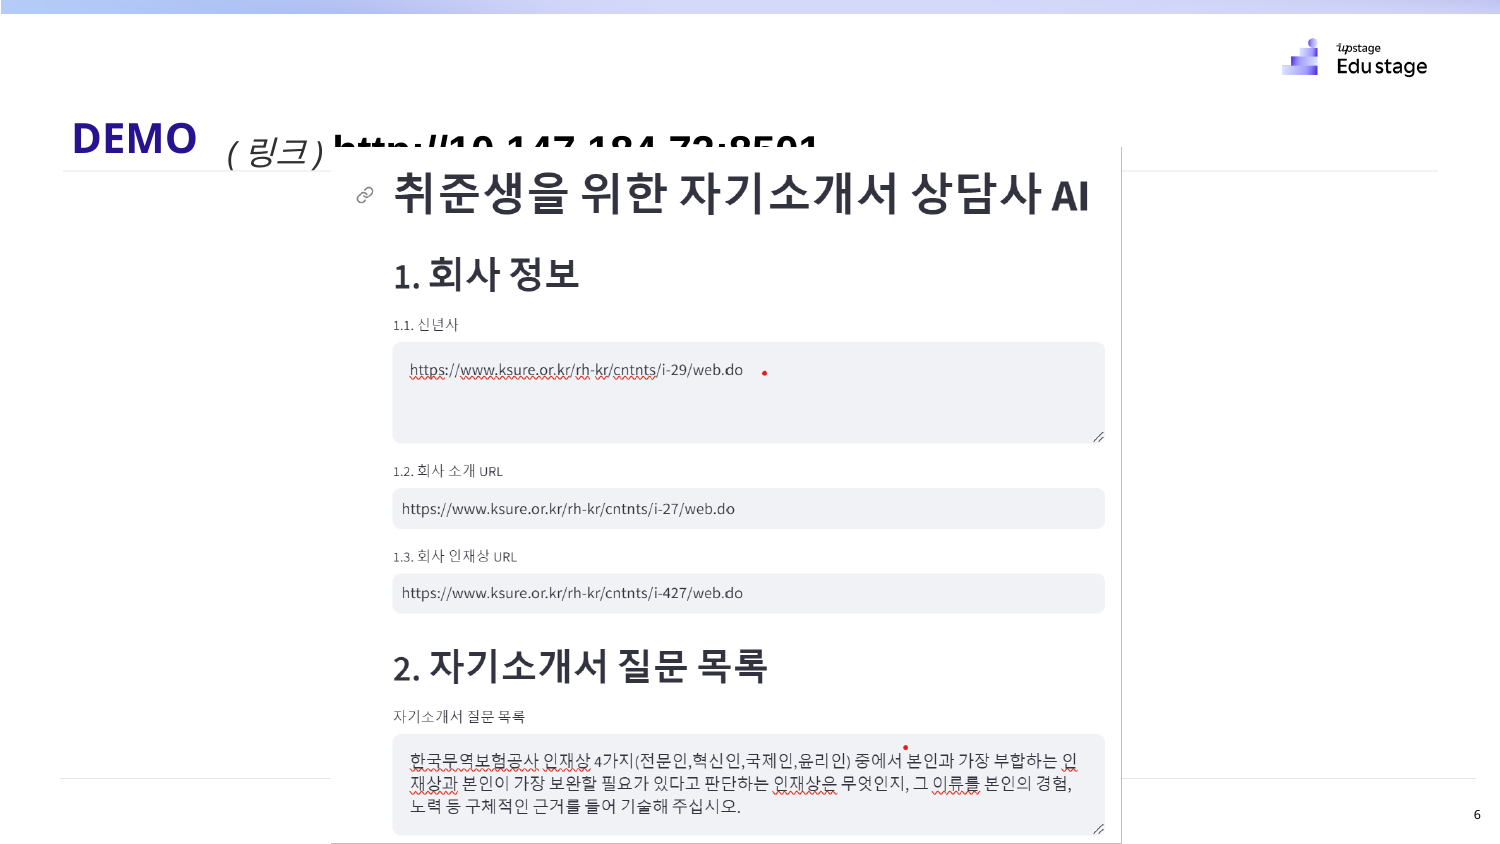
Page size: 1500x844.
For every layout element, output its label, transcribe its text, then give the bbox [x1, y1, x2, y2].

text_box DEMO [63, 96, 1390, 170]
picture [1, 0, 1500, 14]
picture [330, 147, 1122, 844]
text_box (링크) http://10.147.184.72:8501 [219, 91, 1500, 276]
picture [1282, 37, 1438, 82]
